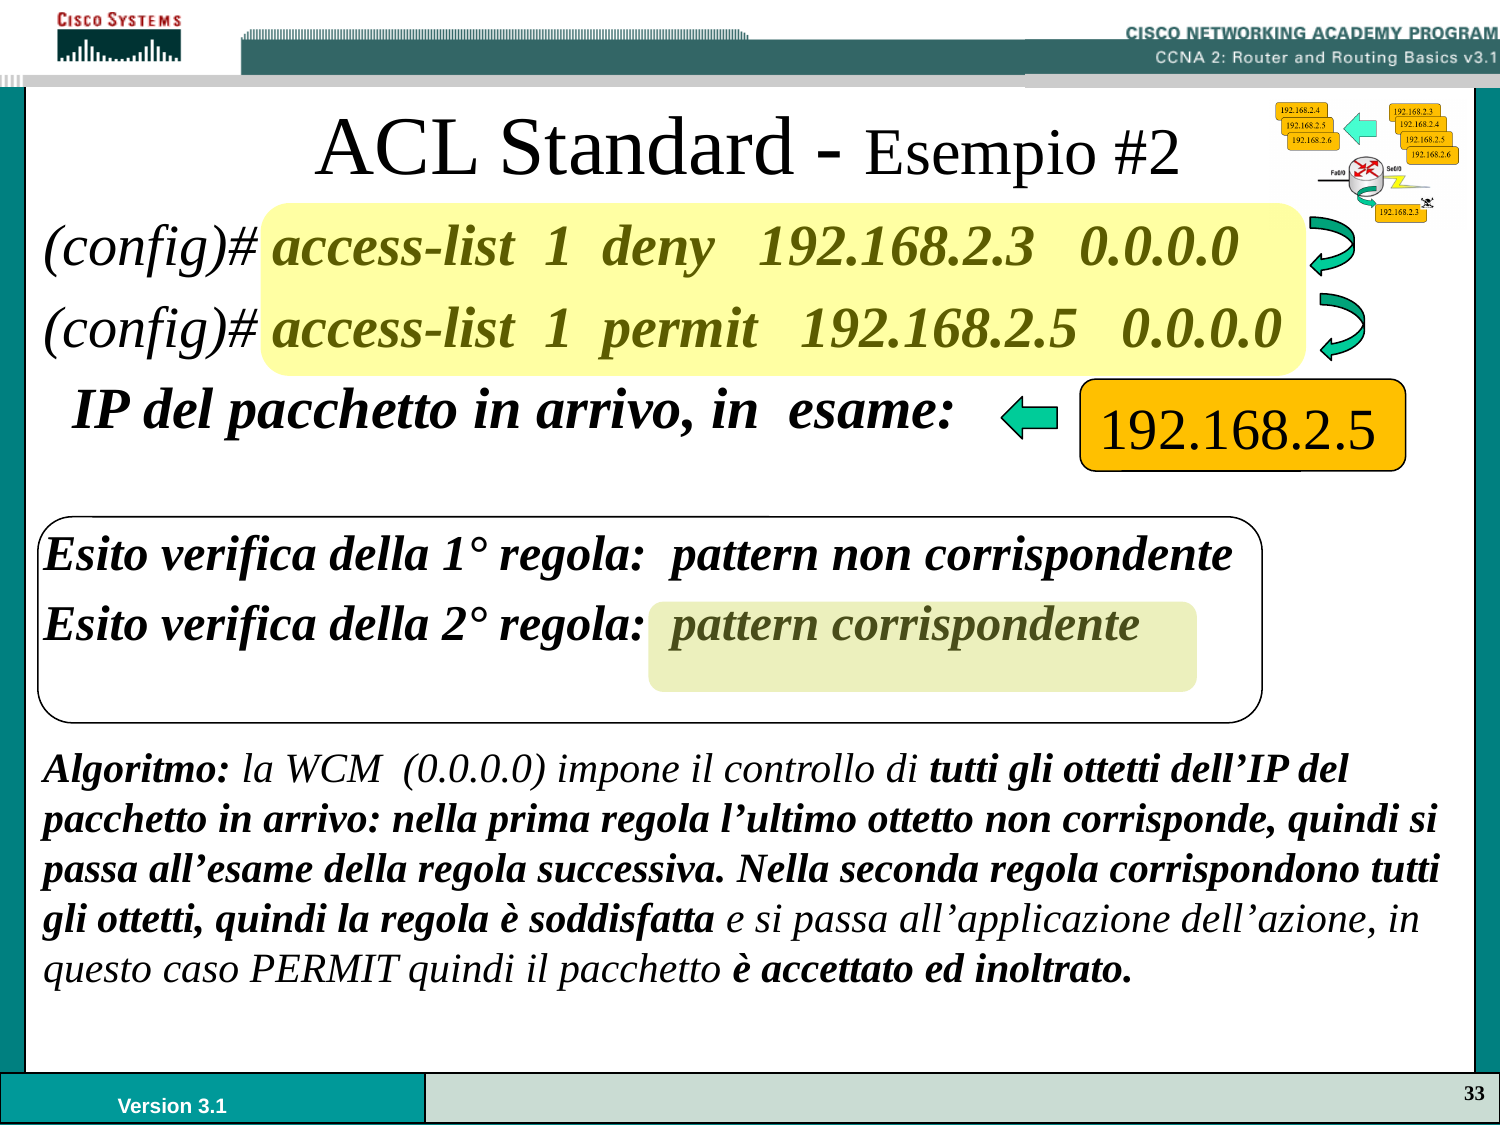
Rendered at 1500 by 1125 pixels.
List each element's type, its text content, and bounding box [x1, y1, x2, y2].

text_box [37, 516, 1263, 723]
text_box [260, 203, 1307, 376]
text_box 192.168.2.5 [1080, 379, 1406, 472]
picture [0, 0, 1500, 88]
text_box [1310, 238, 1355, 276]
text_box [1320, 293, 1365, 361]
list (config)# access-list 1 deny 192.168.2.3 0.0.0.0 (config)# access-list 1 permit 192.168.2.5 0.0.0.0 IP del pacchetto in arrivo, in esame: Esito verifica della 1° regola: pattern non corrispondente Esito verifica della 2° regola: pattern corrispondente Algoritmo: la WCM (0.0.0.0) impone il controllo di tutti gli ottetti dell’IP del pacchetto in arrivo: nella prima regola l’ultimo ottetto non corrisponde, quindi si passa all’esame della regola successiva. Nella seconda regola corrispondono tutti gli ottetti, quindi la regola è soddisfatta e si passa all’applicazione dell’azione, in questo caso PERMIT quindi il pacchetto è accettato ed inoltrato. [27, 199, 1472, 1071]
picture [1269, 99, 1467, 230]
title ACL Standard - Esempio #2 [57, 99, 1268, 183]
text_box [1001, 396, 1058, 439]
